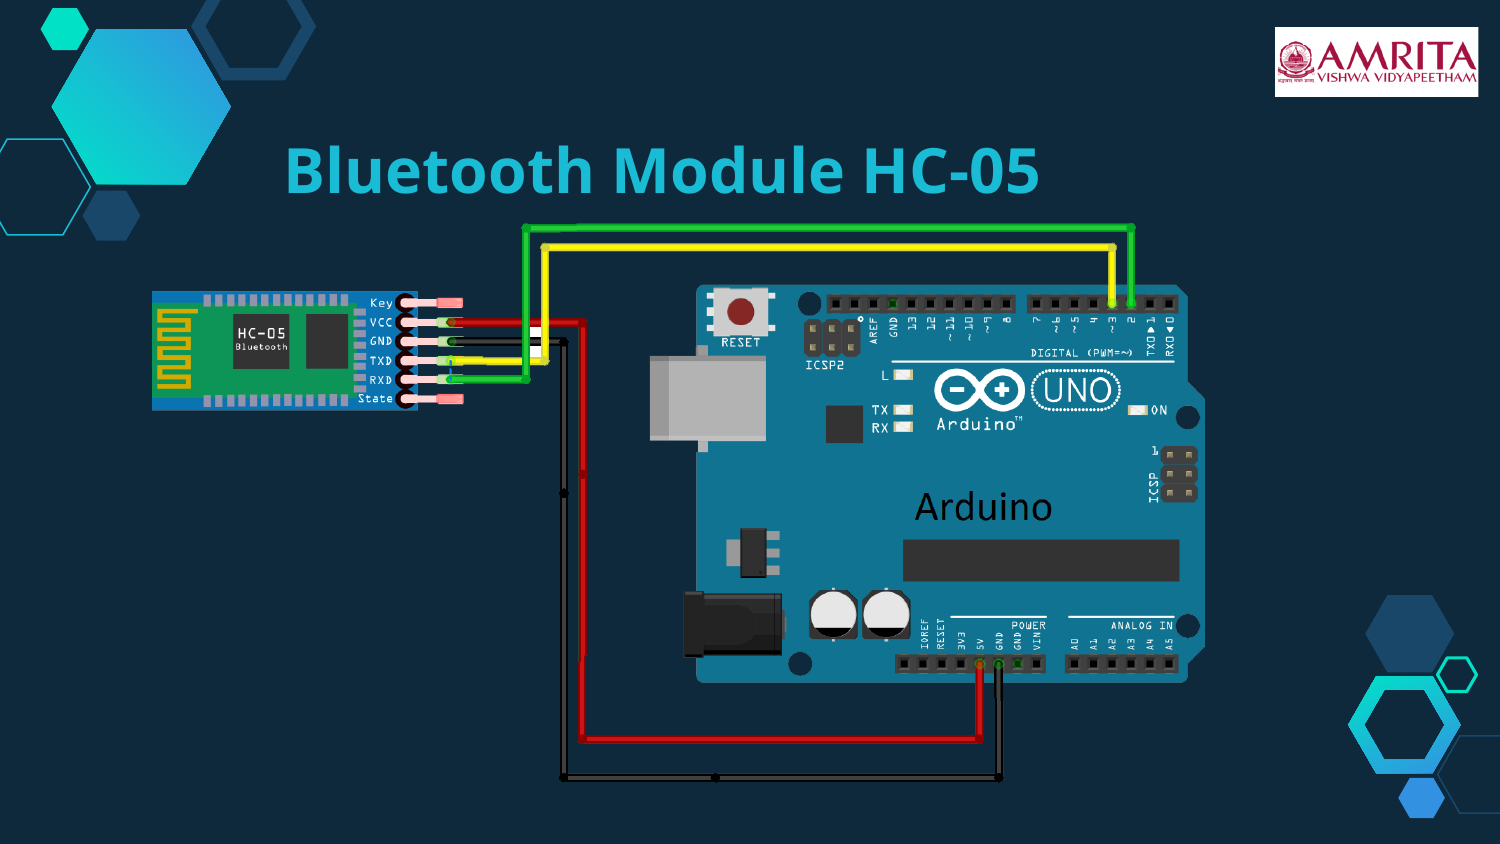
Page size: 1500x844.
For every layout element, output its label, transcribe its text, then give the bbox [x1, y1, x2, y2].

text_box Bluetooth Module HC-05 [268, 115, 1205, 221]
picture [1274, 27, 1479, 97]
picture [152, 221, 1205, 795]
